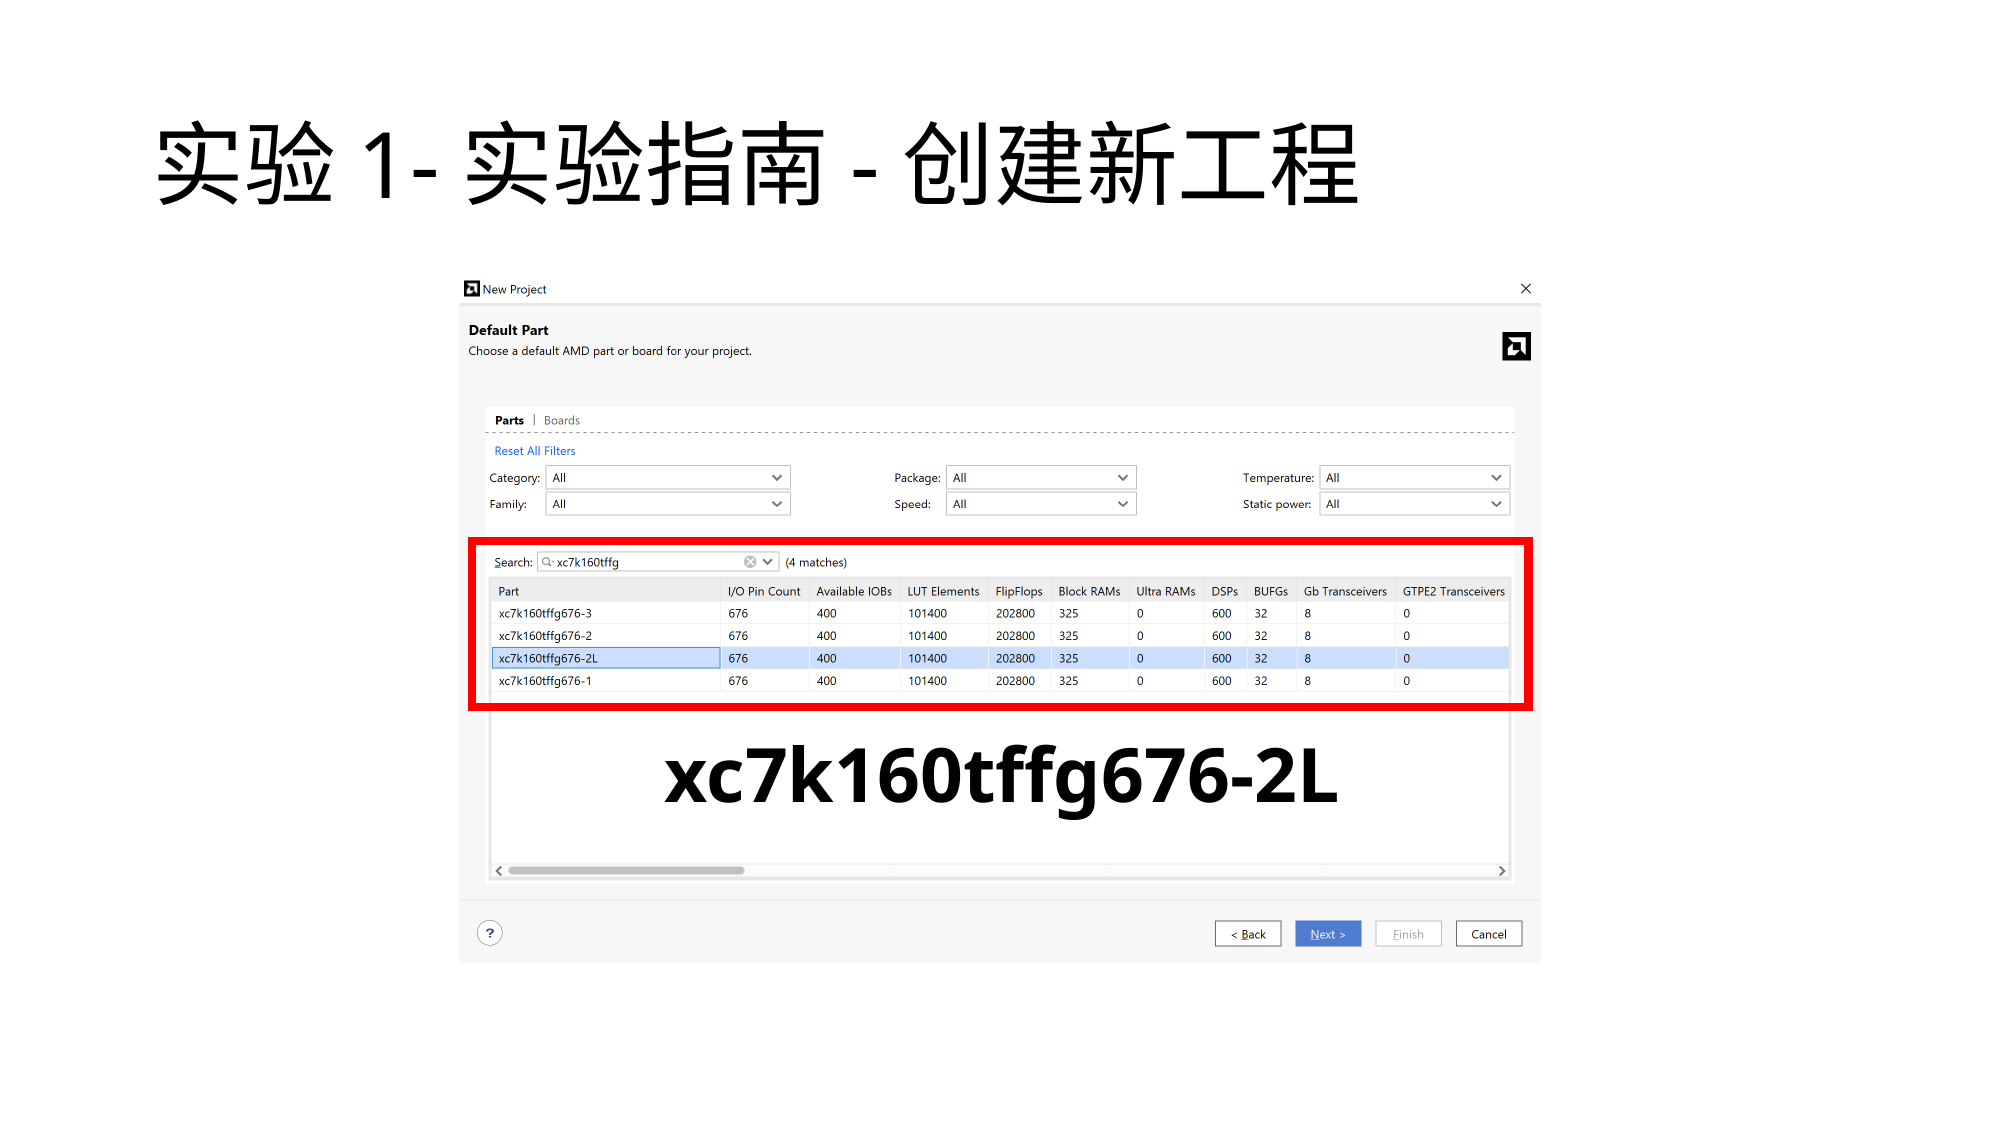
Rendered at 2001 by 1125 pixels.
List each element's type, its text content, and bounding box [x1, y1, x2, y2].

title 实验1-实验指南-创建新工程 [137, 59, 1863, 278]
picture [459, 277, 1541, 963]
